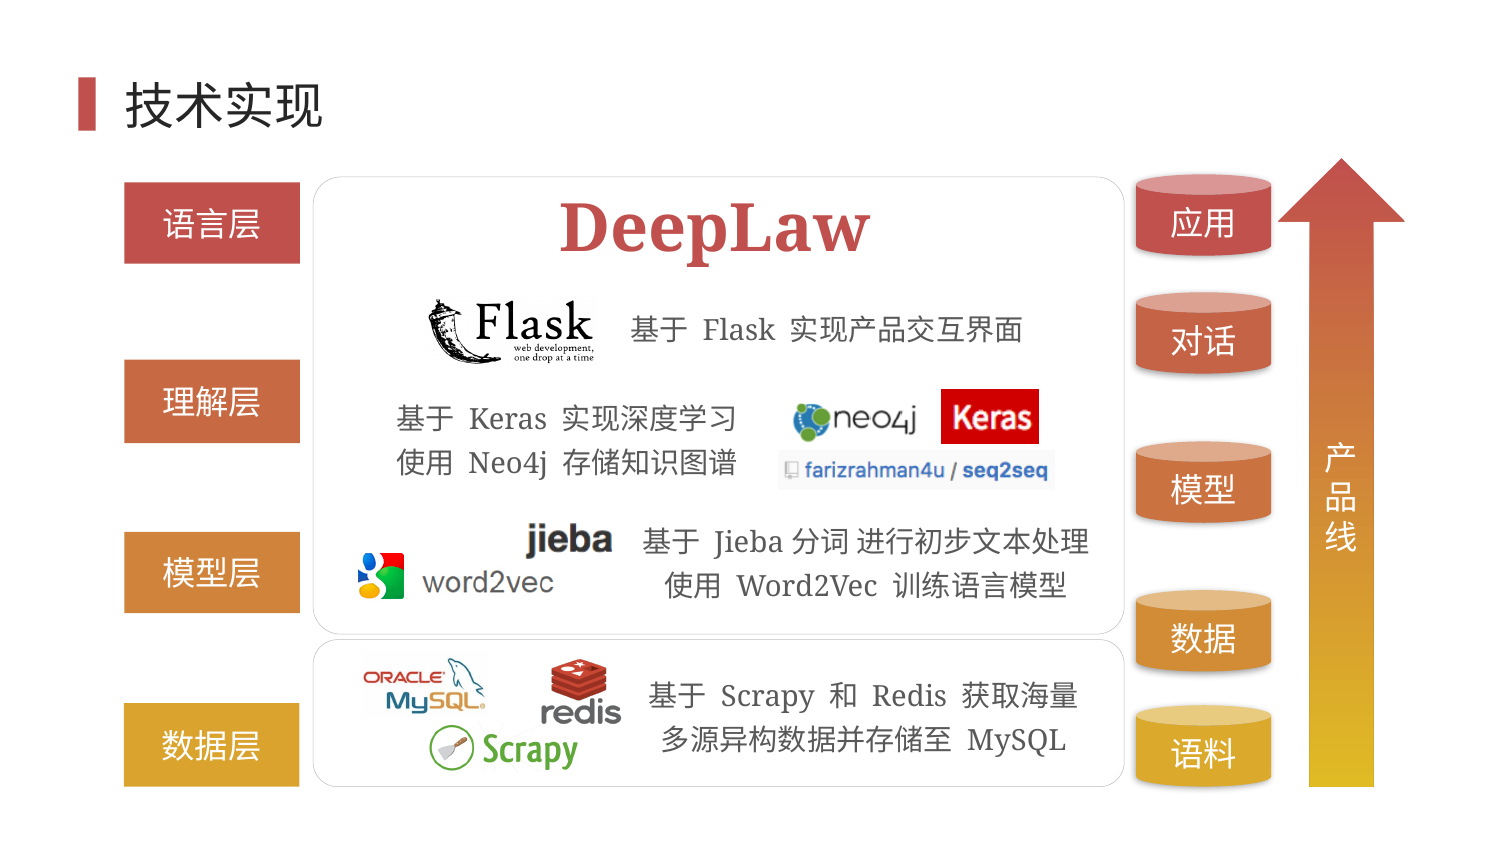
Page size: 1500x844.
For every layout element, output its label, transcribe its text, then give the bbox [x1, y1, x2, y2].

text_box 语料 [1136, 705, 1272, 787]
text_box [313, 176, 1125, 635]
text_box 数据层 [123, 703, 300, 787]
text_box 语言层 [124, 182, 300, 264]
text_box 基于 Keras 实现深度学习 使用 Neo4j 存储知识图谱 [369, 396, 765, 480]
text_box 基于 Scrapy 和 Redis 获取海量 多源异构数据并存储至 MySQL [628, 673, 1099, 757]
text_box 产品线 [1278, 158, 1405, 787]
text_box 模型 [1136, 441, 1272, 523]
text_box 基于 Flask 实现产品交互界面 [602, 308, 1063, 347]
picture [343, 516, 620, 612]
text_box 数据 [1136, 590, 1272, 672]
text_box 对话 [1136, 292, 1272, 374]
picture [778, 386, 1056, 491]
text_box DeepLaw [542, 179, 889, 271]
text_box [76, 75, 98, 133]
picture [424, 294, 598, 367]
text_box 模型层 [124, 531, 300, 614]
picture [360, 650, 488, 719]
text_box 基于 Jieba分词 进行初步文本处理 使用 Word2Vec 训练语言模型 [630, 519, 1102, 603]
title 技术实现 [75, 33, 1425, 175]
picture [428, 652, 632, 772]
picture [940, 389, 1039, 444]
text_box 理解层 [124, 359, 300, 444]
text_box 应用 [1136, 174, 1272, 256]
text_box [313, 639, 1125, 787]
